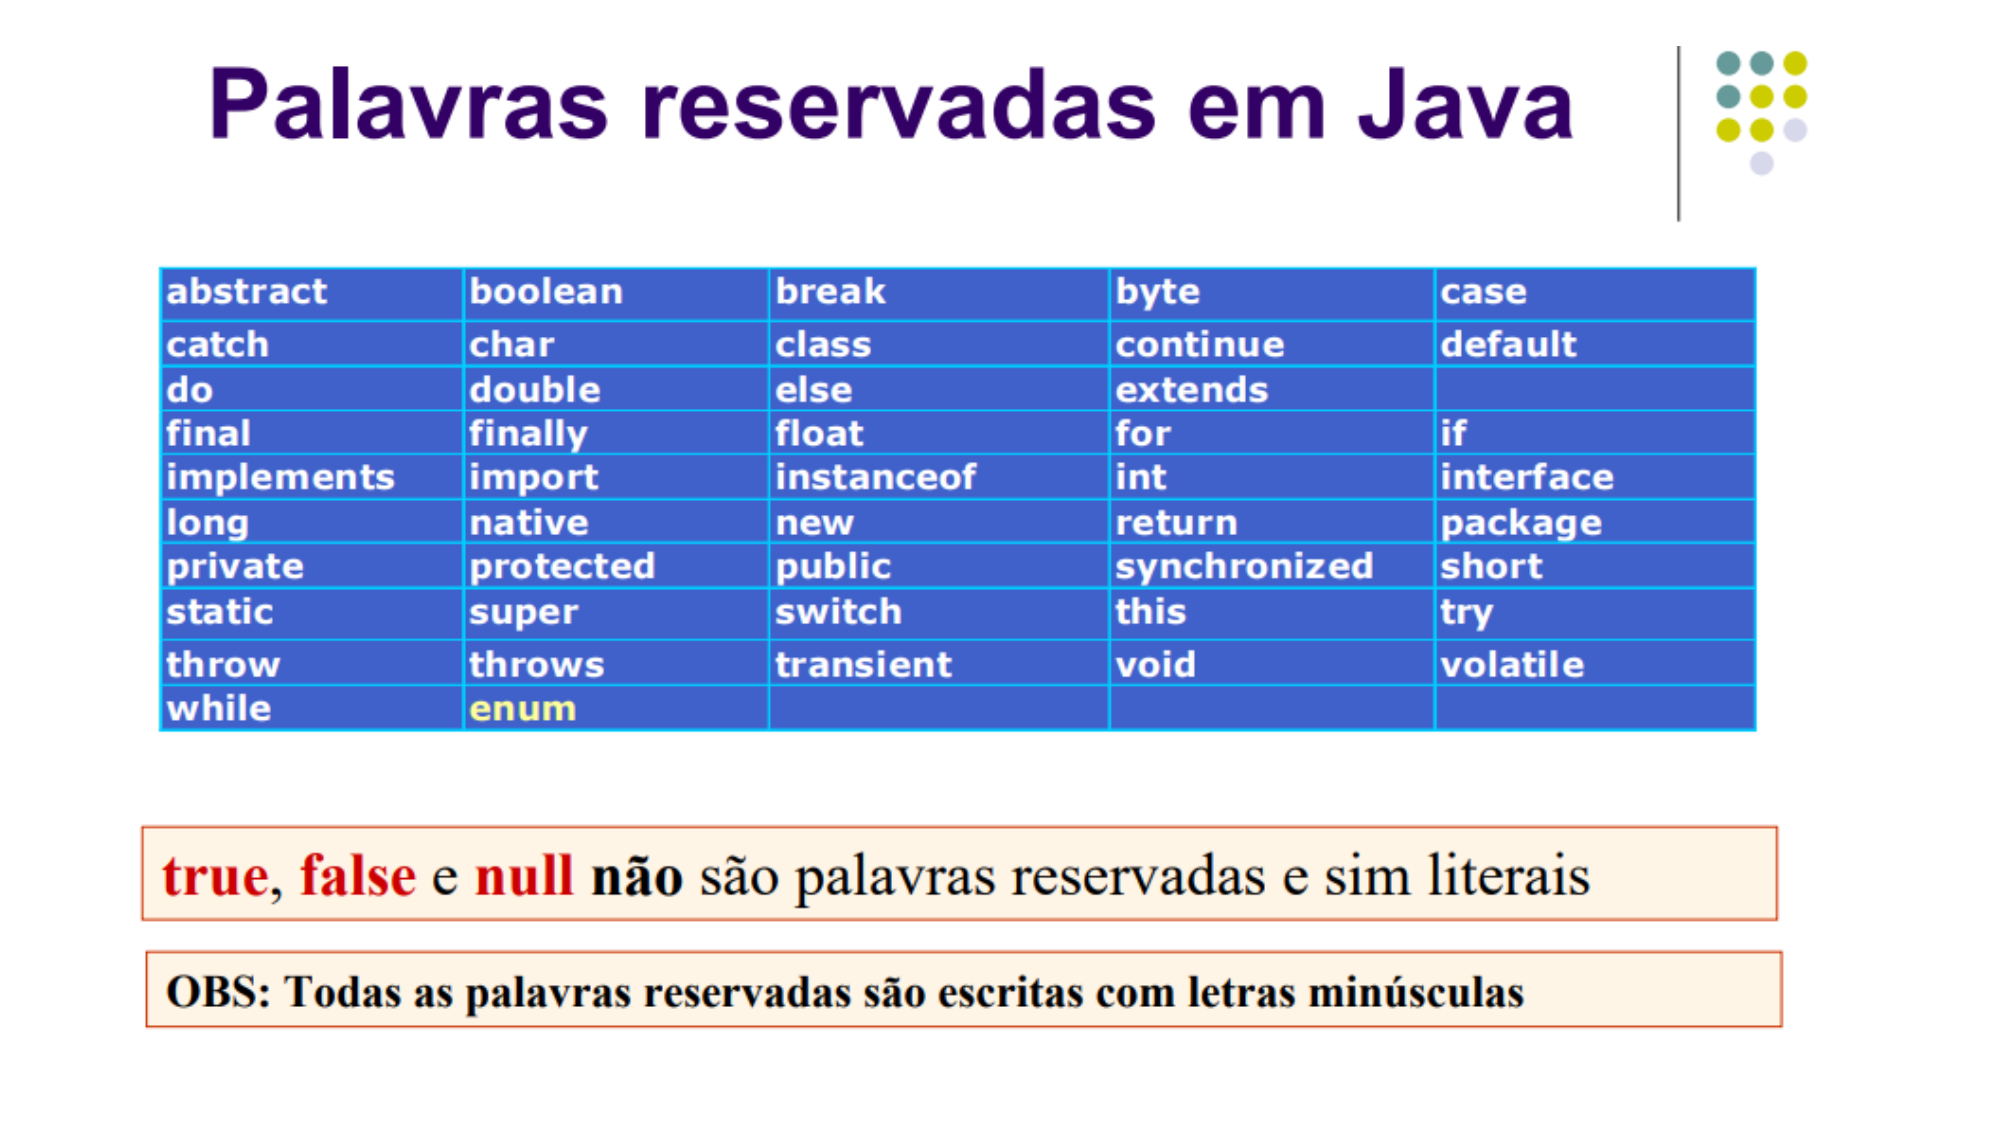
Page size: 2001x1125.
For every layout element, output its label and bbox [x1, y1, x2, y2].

list [92, 46, 1814, 1079]
